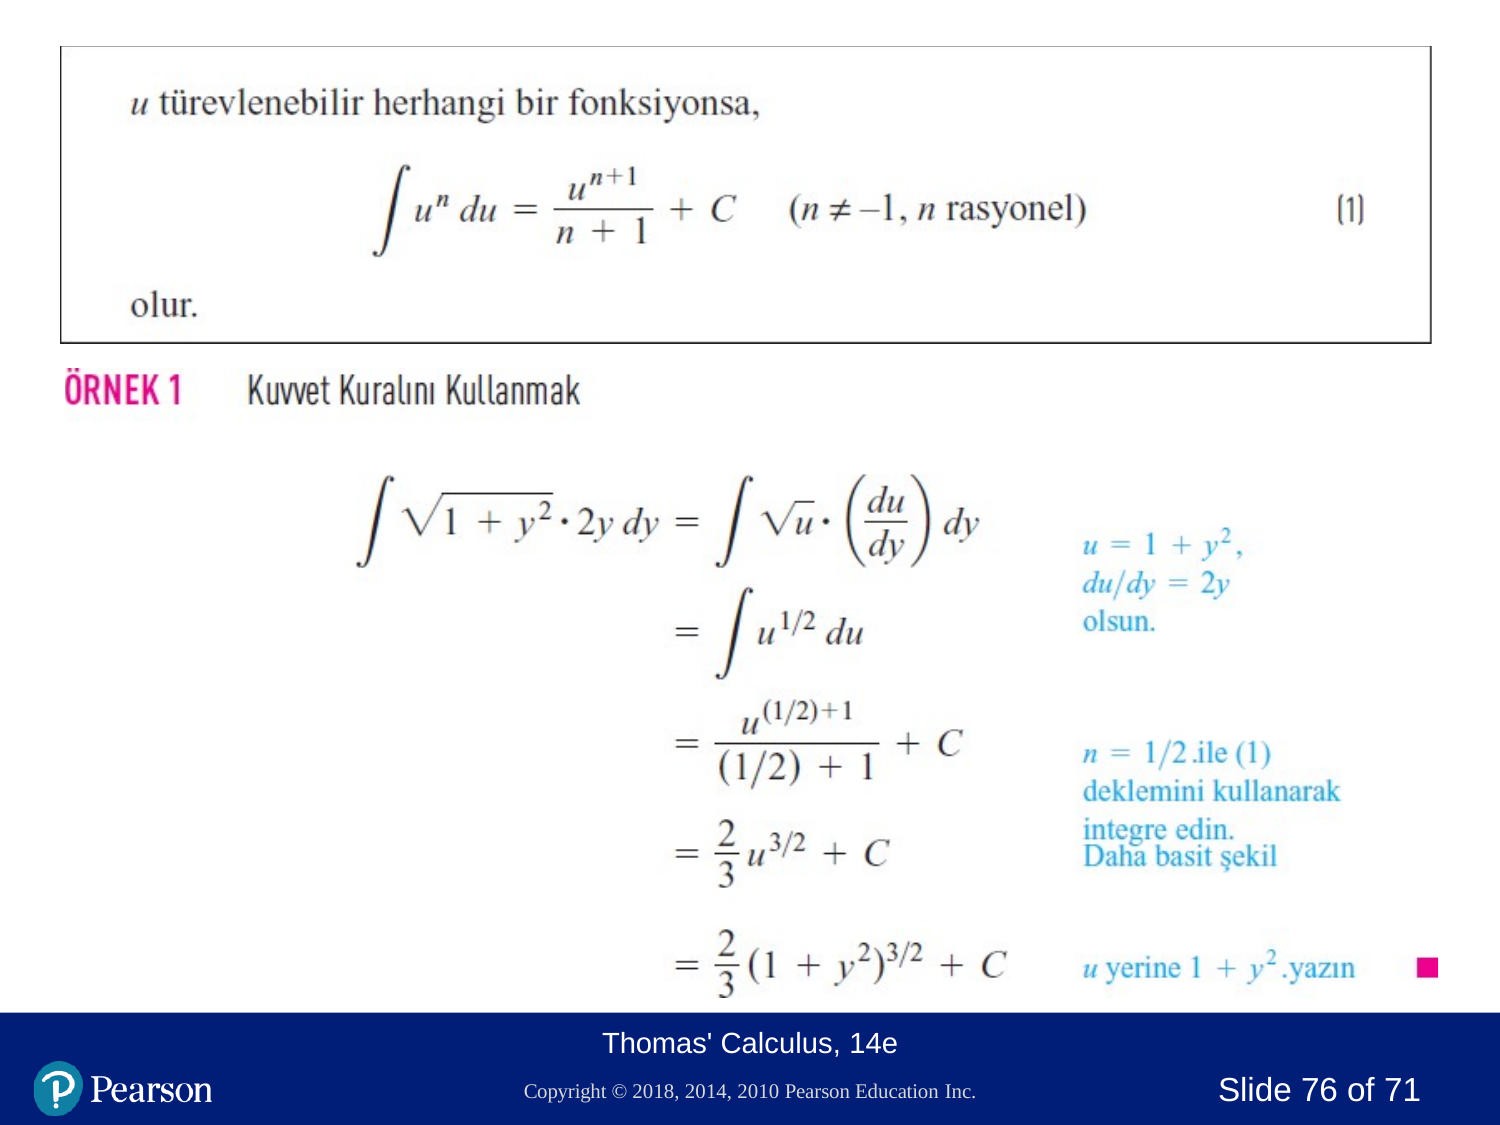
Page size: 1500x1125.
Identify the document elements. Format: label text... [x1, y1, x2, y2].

footer Thomas' Calculus, 14e Copyright © 2018, 2014, 2010 Pearson Education Inc. [519, 1024, 978, 1125]
slide_number Slide 100 of 71 [1216, 1069, 1443, 1125]
text_box [64, 368, 1439, 998]
picture [33, 1061, 212, 1116]
text_box [60, 46, 1432, 345]
